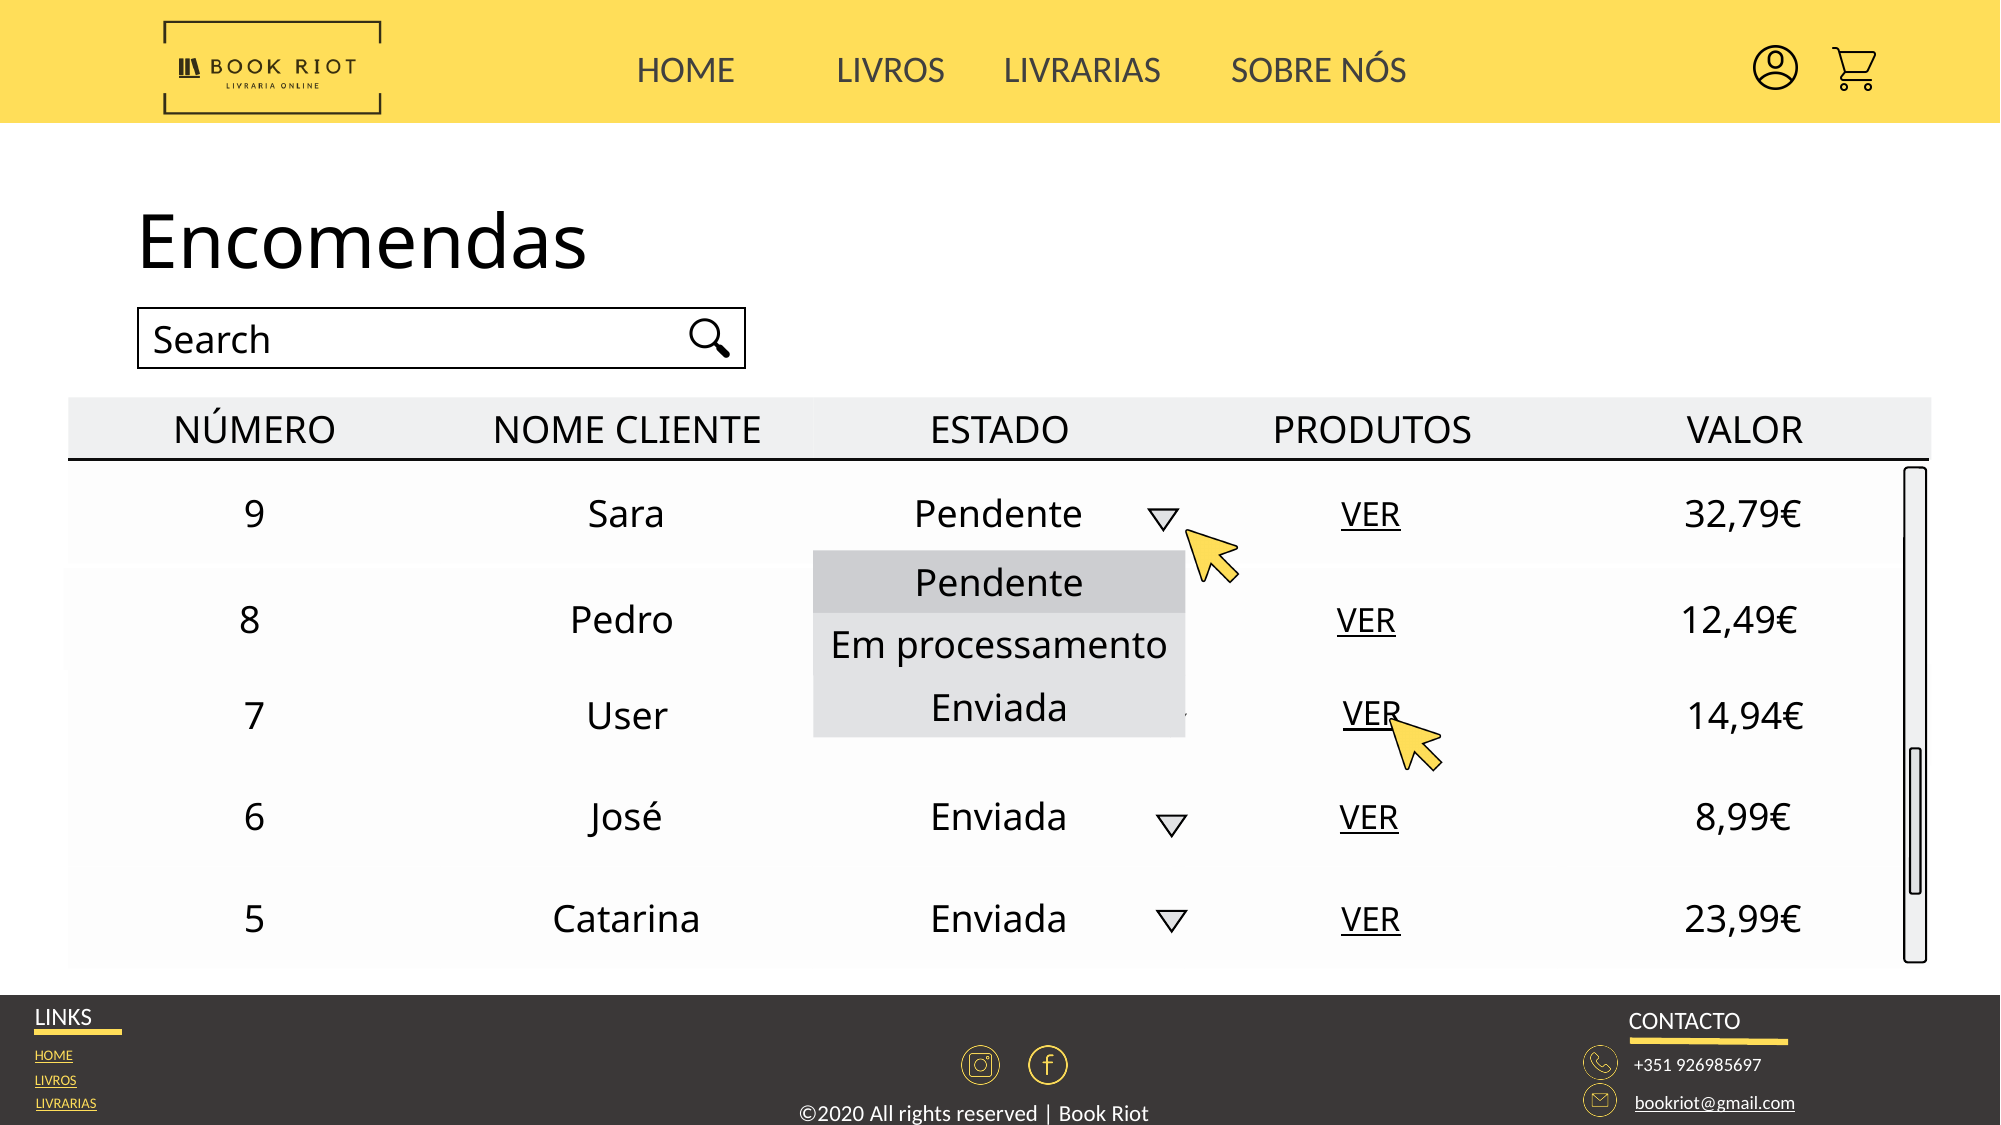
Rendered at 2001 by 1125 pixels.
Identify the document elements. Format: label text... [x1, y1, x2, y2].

picture [1832, 47, 1876, 91]
text_box LIVRARIAS [989, 37, 1182, 97]
text_box [0, 0, 2000, 123]
text_box LIVROS [20, 1063, 194, 1097]
picture [1370, 700, 1460, 789]
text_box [68, 397, 1932, 460]
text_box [68, 664, 1932, 766]
text_box [1903, 564, 1928, 664]
text_box LIVROS [821, 37, 961, 97]
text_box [68, 765, 1930, 867]
text_box [0, 995, 2000, 1125]
text_box bookriot@gmail.com [1620, 1083, 1817, 1121]
picture [960, 1045, 1000, 1085]
text_box SOBRE NÓS [1216, 37, 1432, 97]
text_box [138, 307, 745, 369]
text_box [68, 462, 1930, 564]
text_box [63, 568, 813, 670]
picture [1167, 511, 1257, 601]
text_box LINKS [20, 993, 331, 1039]
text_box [813, 550, 1186, 738]
text_box CONTACTO [1614, 997, 1925, 1043]
picture [1583, 1045, 1618, 1080]
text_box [68, 867, 1930, 969]
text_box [1186, 568, 1925, 664]
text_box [609, 31, 762, 104]
text_box Encomendas [121, 186, 866, 292]
text_box [1249, 37, 1498, 98]
picture [1583, 1083, 1617, 1117]
text_box +351 926985697 [1619, 1045, 1799, 1083]
picture [138, 6, 401, 120]
picture [1028, 1045, 1068, 1085]
picture [1753, 45, 1798, 90]
text_box LIVRARIAS [21, 1087, 229, 1120]
text_box ©2020 All rights reserved | Book Riot [778, 1090, 1298, 1125]
text_box HOME [20, 1038, 194, 1063]
